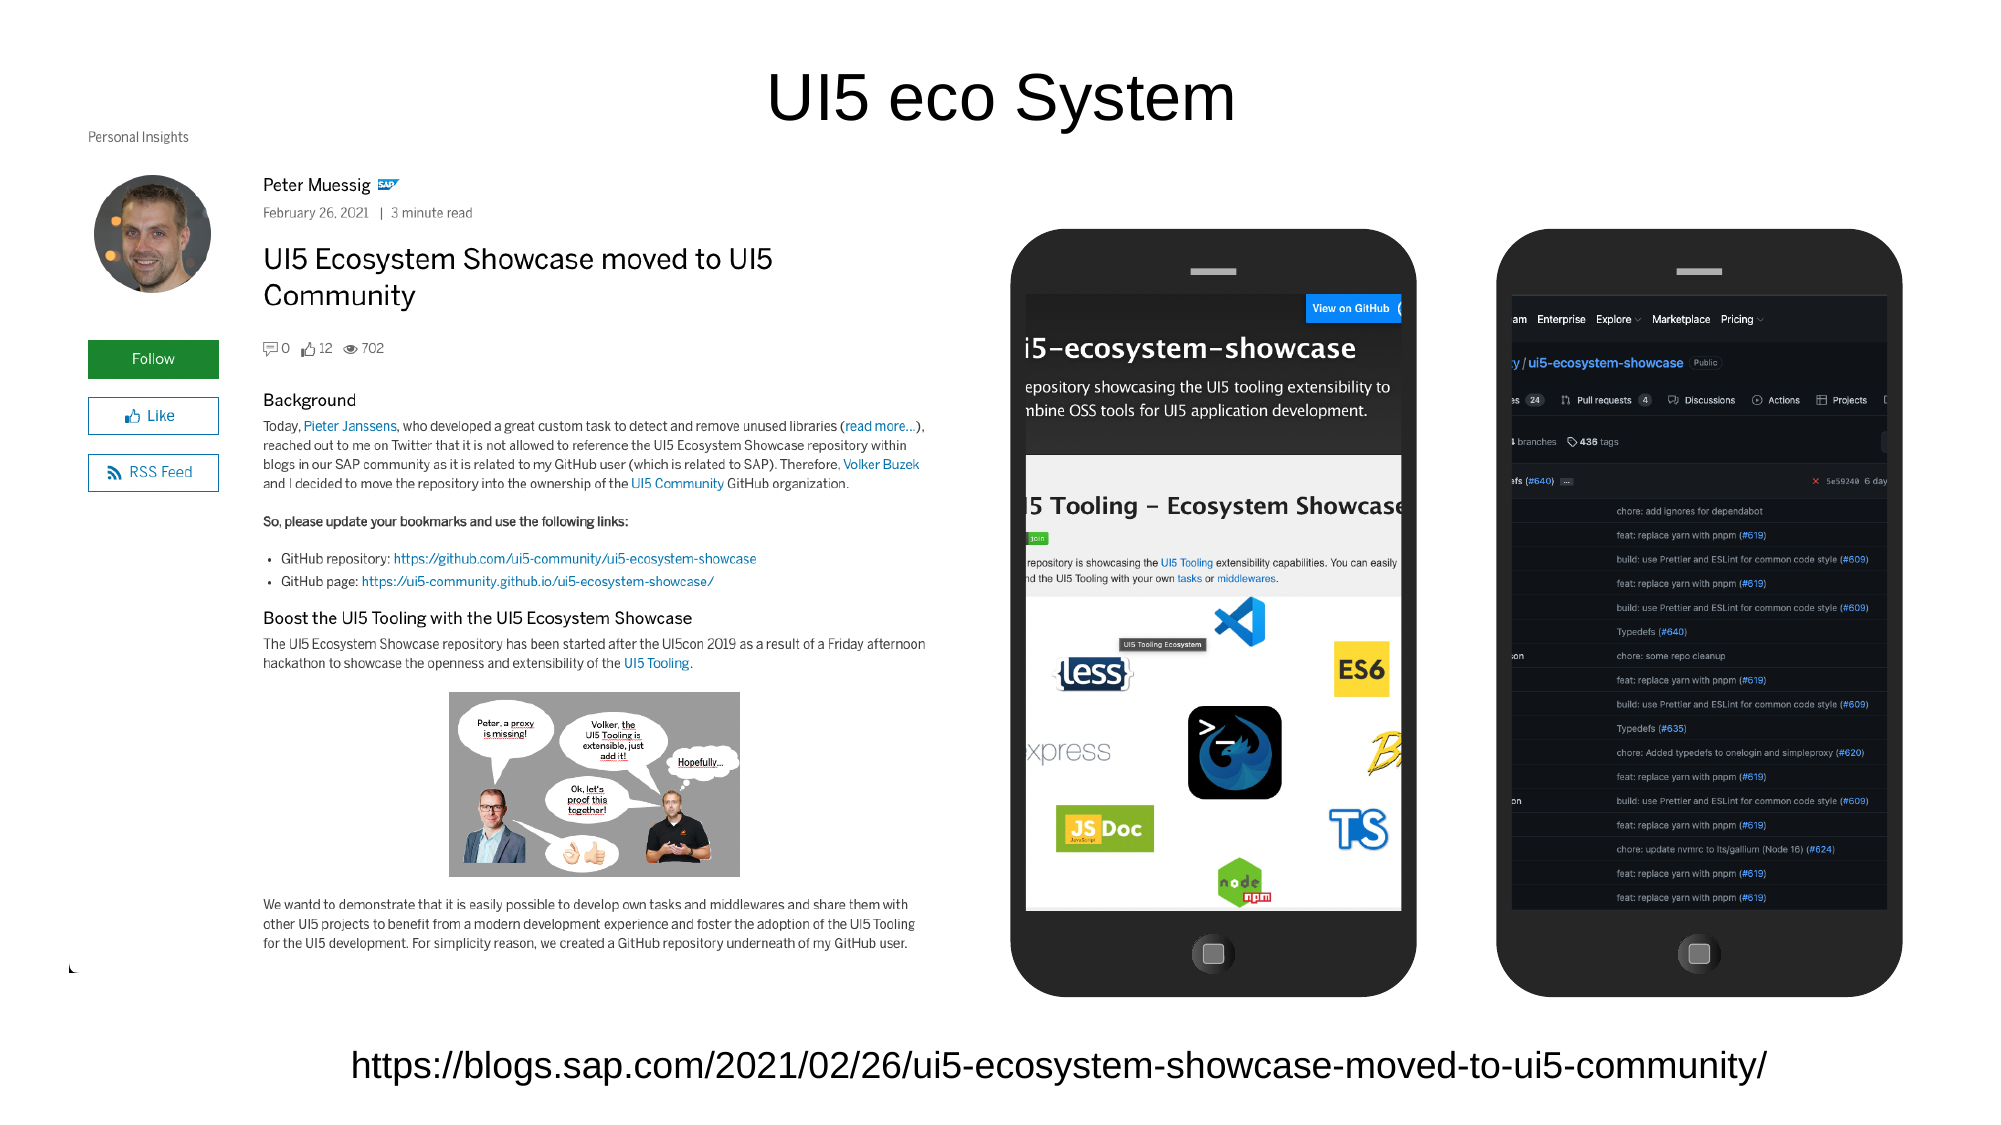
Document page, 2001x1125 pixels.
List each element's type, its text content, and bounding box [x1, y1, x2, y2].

text_box UI5 eco System [53, 55, 1952, 175]
text_box https://blogs.sap.com/2021/02/26/ui5-ecosystem-showcase-moved-to-ui5-community/ [336, 1033, 1783, 1094]
picture [1511, 294, 1888, 911]
picture [68, 110, 956, 973]
picture [1025, 294, 1402, 911]
